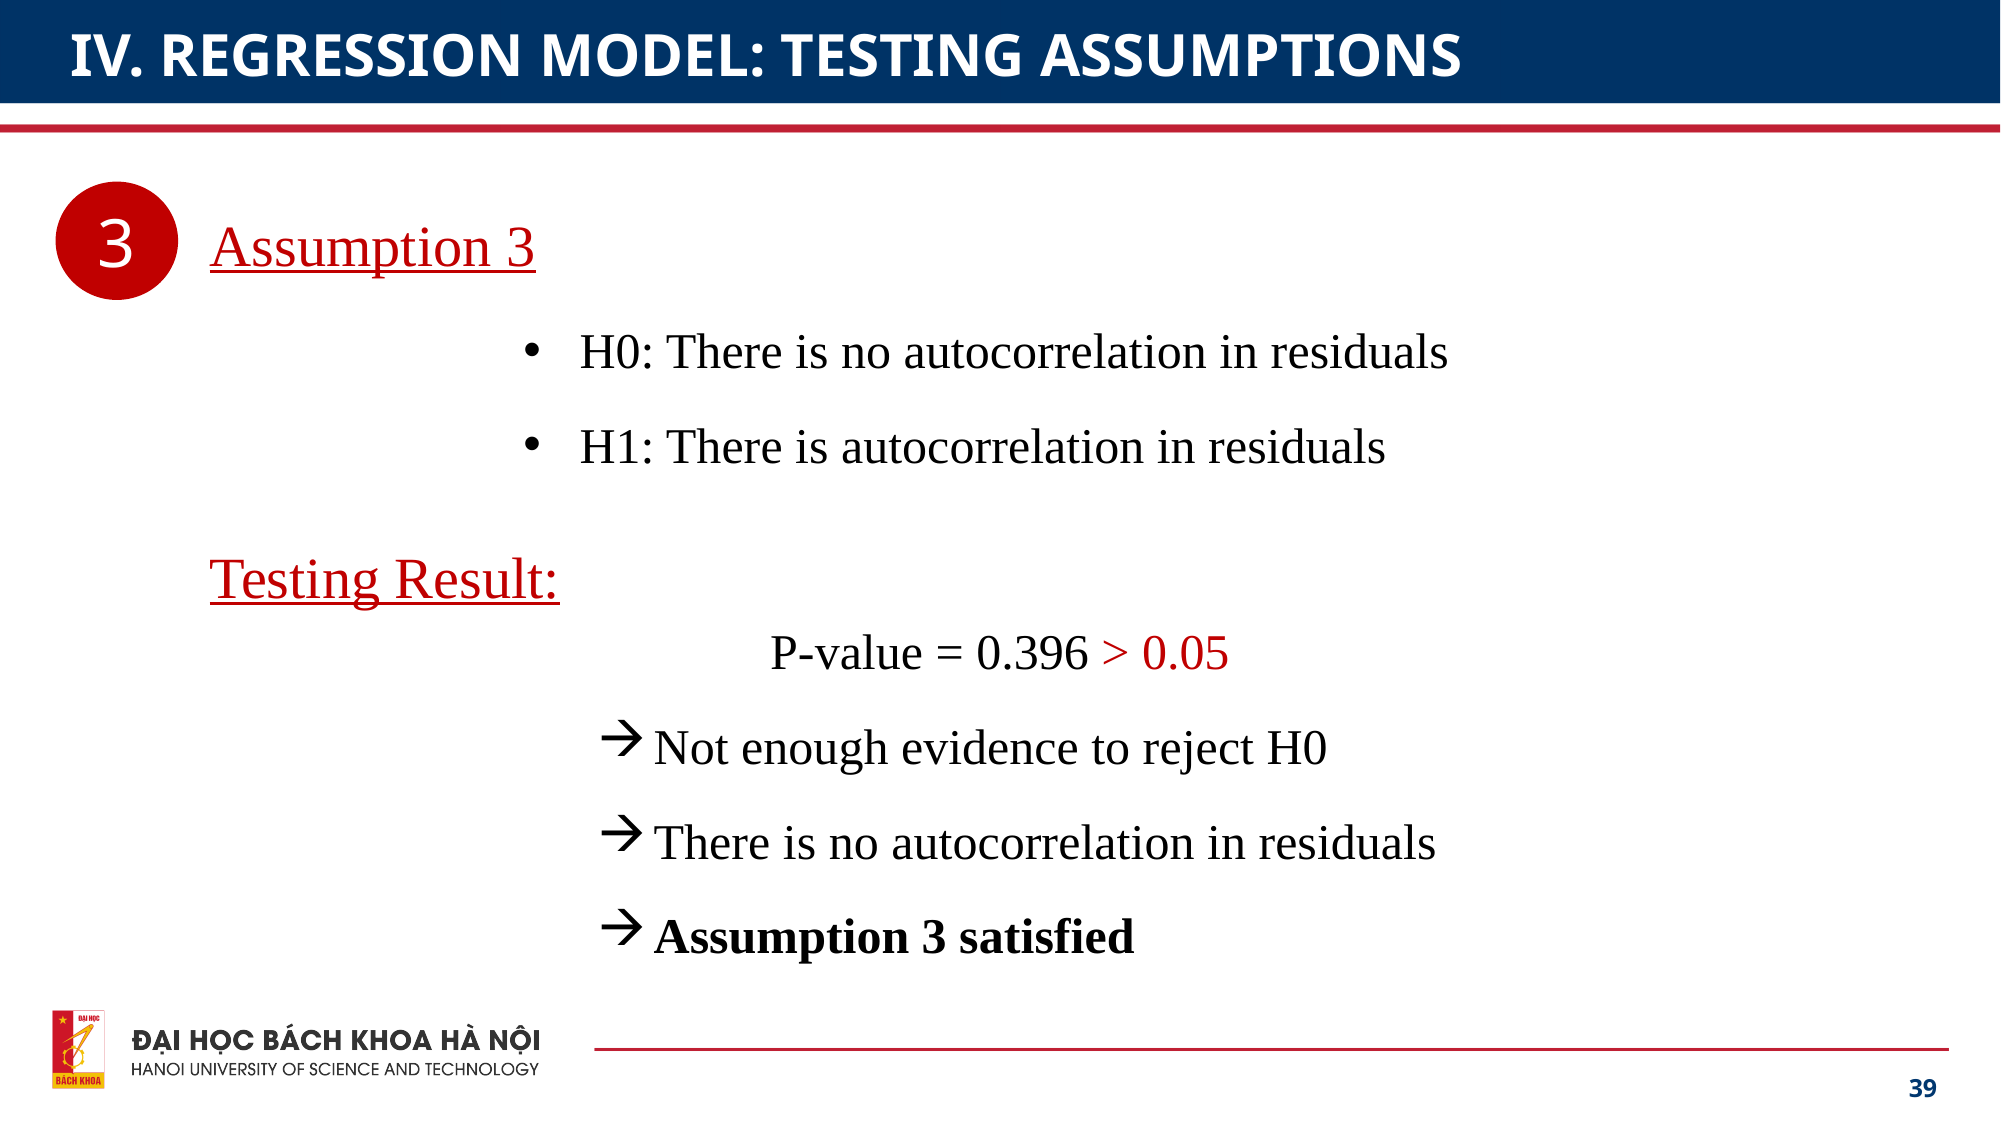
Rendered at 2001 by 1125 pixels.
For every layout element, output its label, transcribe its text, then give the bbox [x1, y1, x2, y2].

text_box H0: There is no autocorrelation in residuals H1: There is autocorrelation in residuals [508, 293, 1503, 481]
text_box Not enough evidence to reject H0 There is no autocorrelation in residuals Assumption 3 satisfied [582, 689, 1464, 972]
slide_number 39 [1502, 1065, 1953, 1125]
picture [0, 0, 2001, 1125]
text_box P-value = 0.396 > 0.05 [582, 594, 1418, 687]
text_box Testing Result: [194, 511, 748, 618]
title IV. REGRESSION MODEL: TESTING ASSUMPTIONS [55, 18, 1945, 90]
text_box Assumption 3 [194, 179, 748, 286]
text_box 3 [54, 180, 180, 301]
